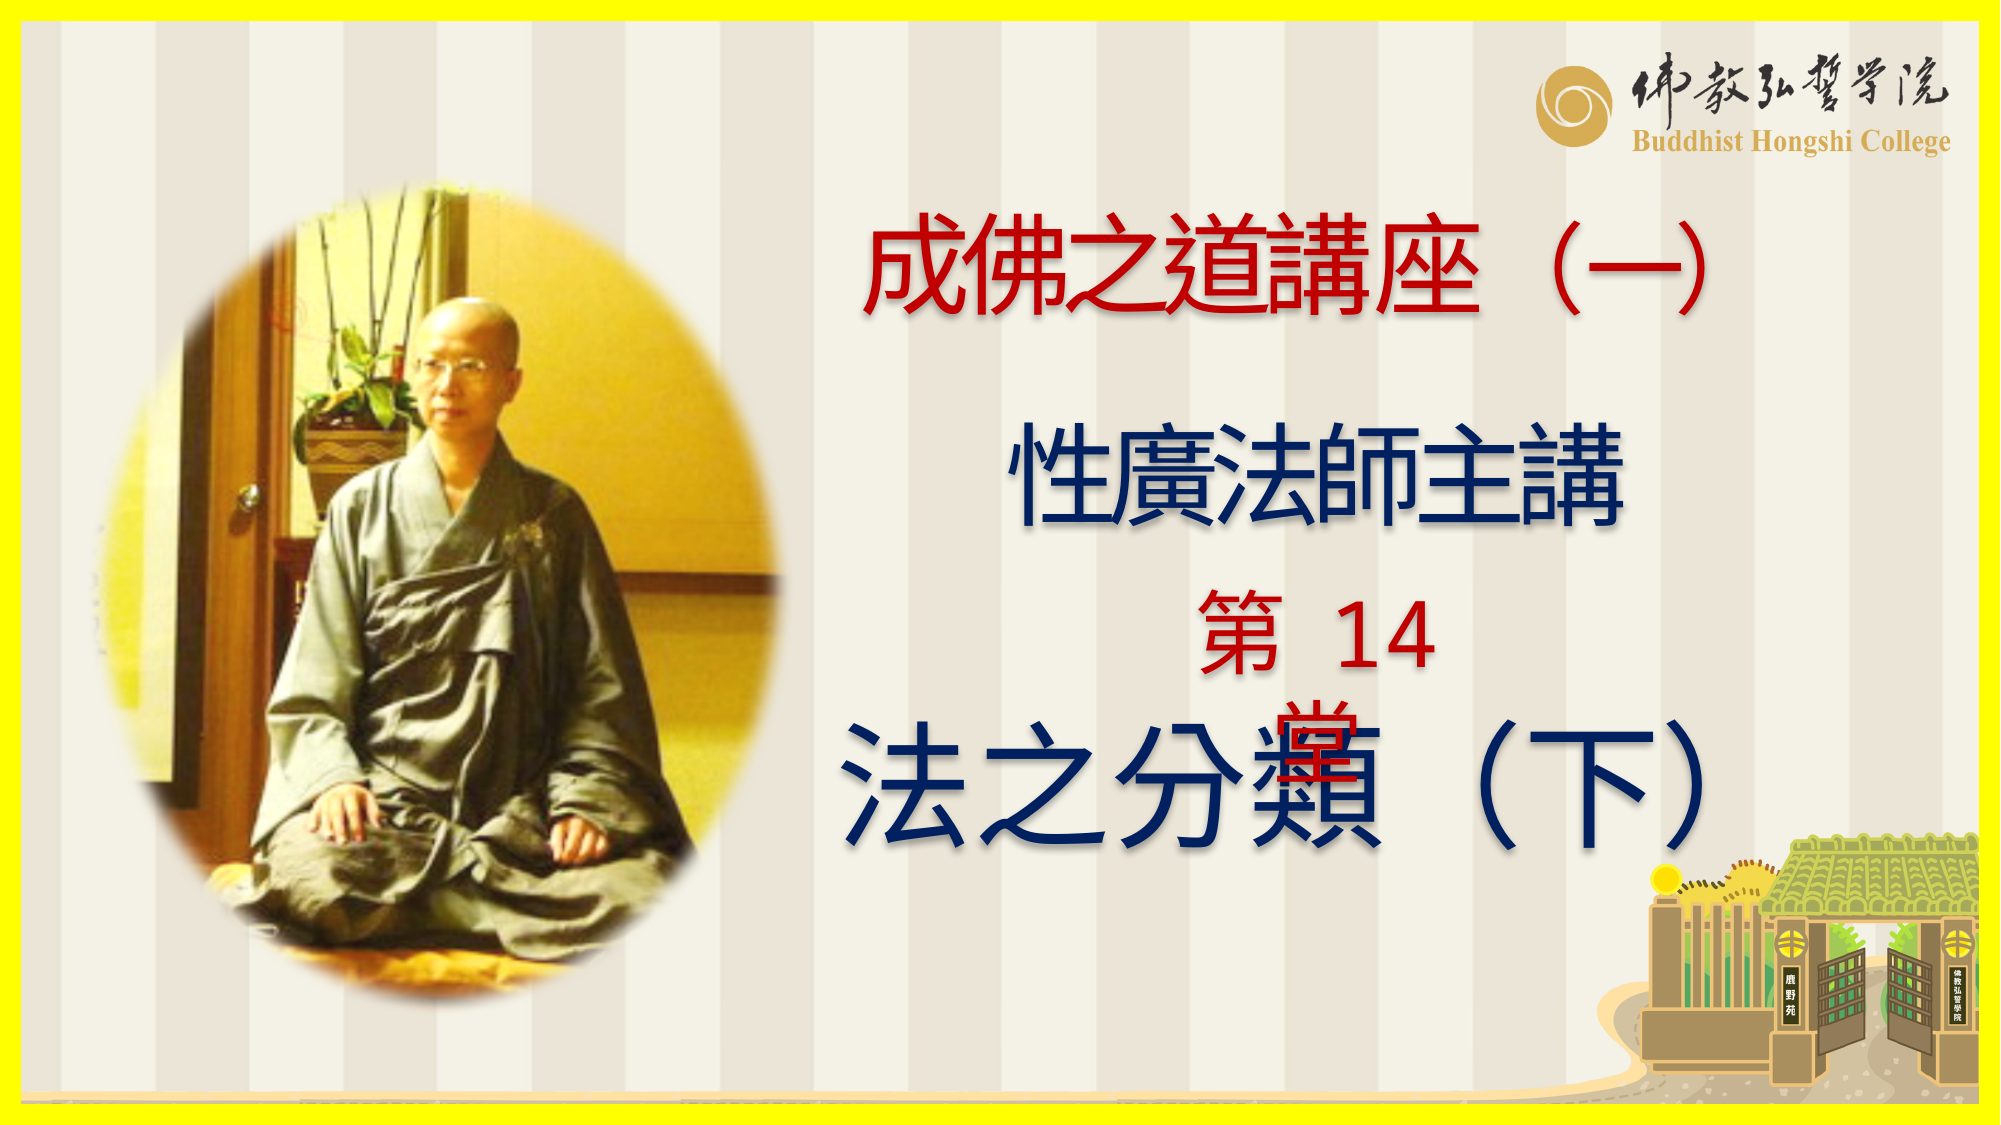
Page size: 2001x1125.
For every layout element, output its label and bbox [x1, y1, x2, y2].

text_box [768, 158, 1866, 858]
text_box [0, 0, 2000, 1125]
picture [87, 170, 795, 1017]
